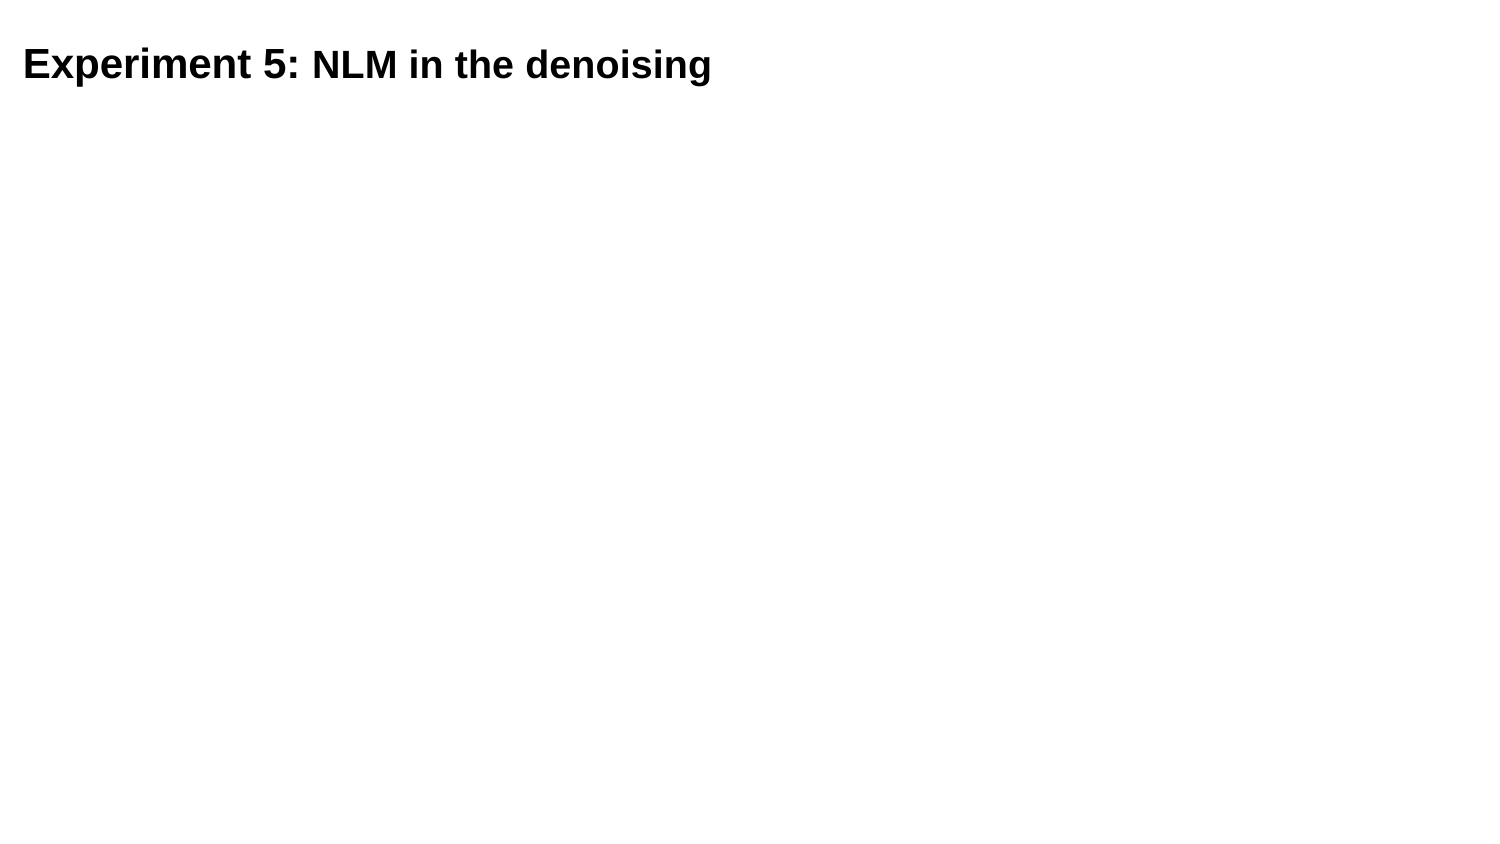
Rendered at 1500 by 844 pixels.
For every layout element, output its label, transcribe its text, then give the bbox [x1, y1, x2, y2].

title Experiment 5: NLM in the denoising [7, 25, 1500, 196]
